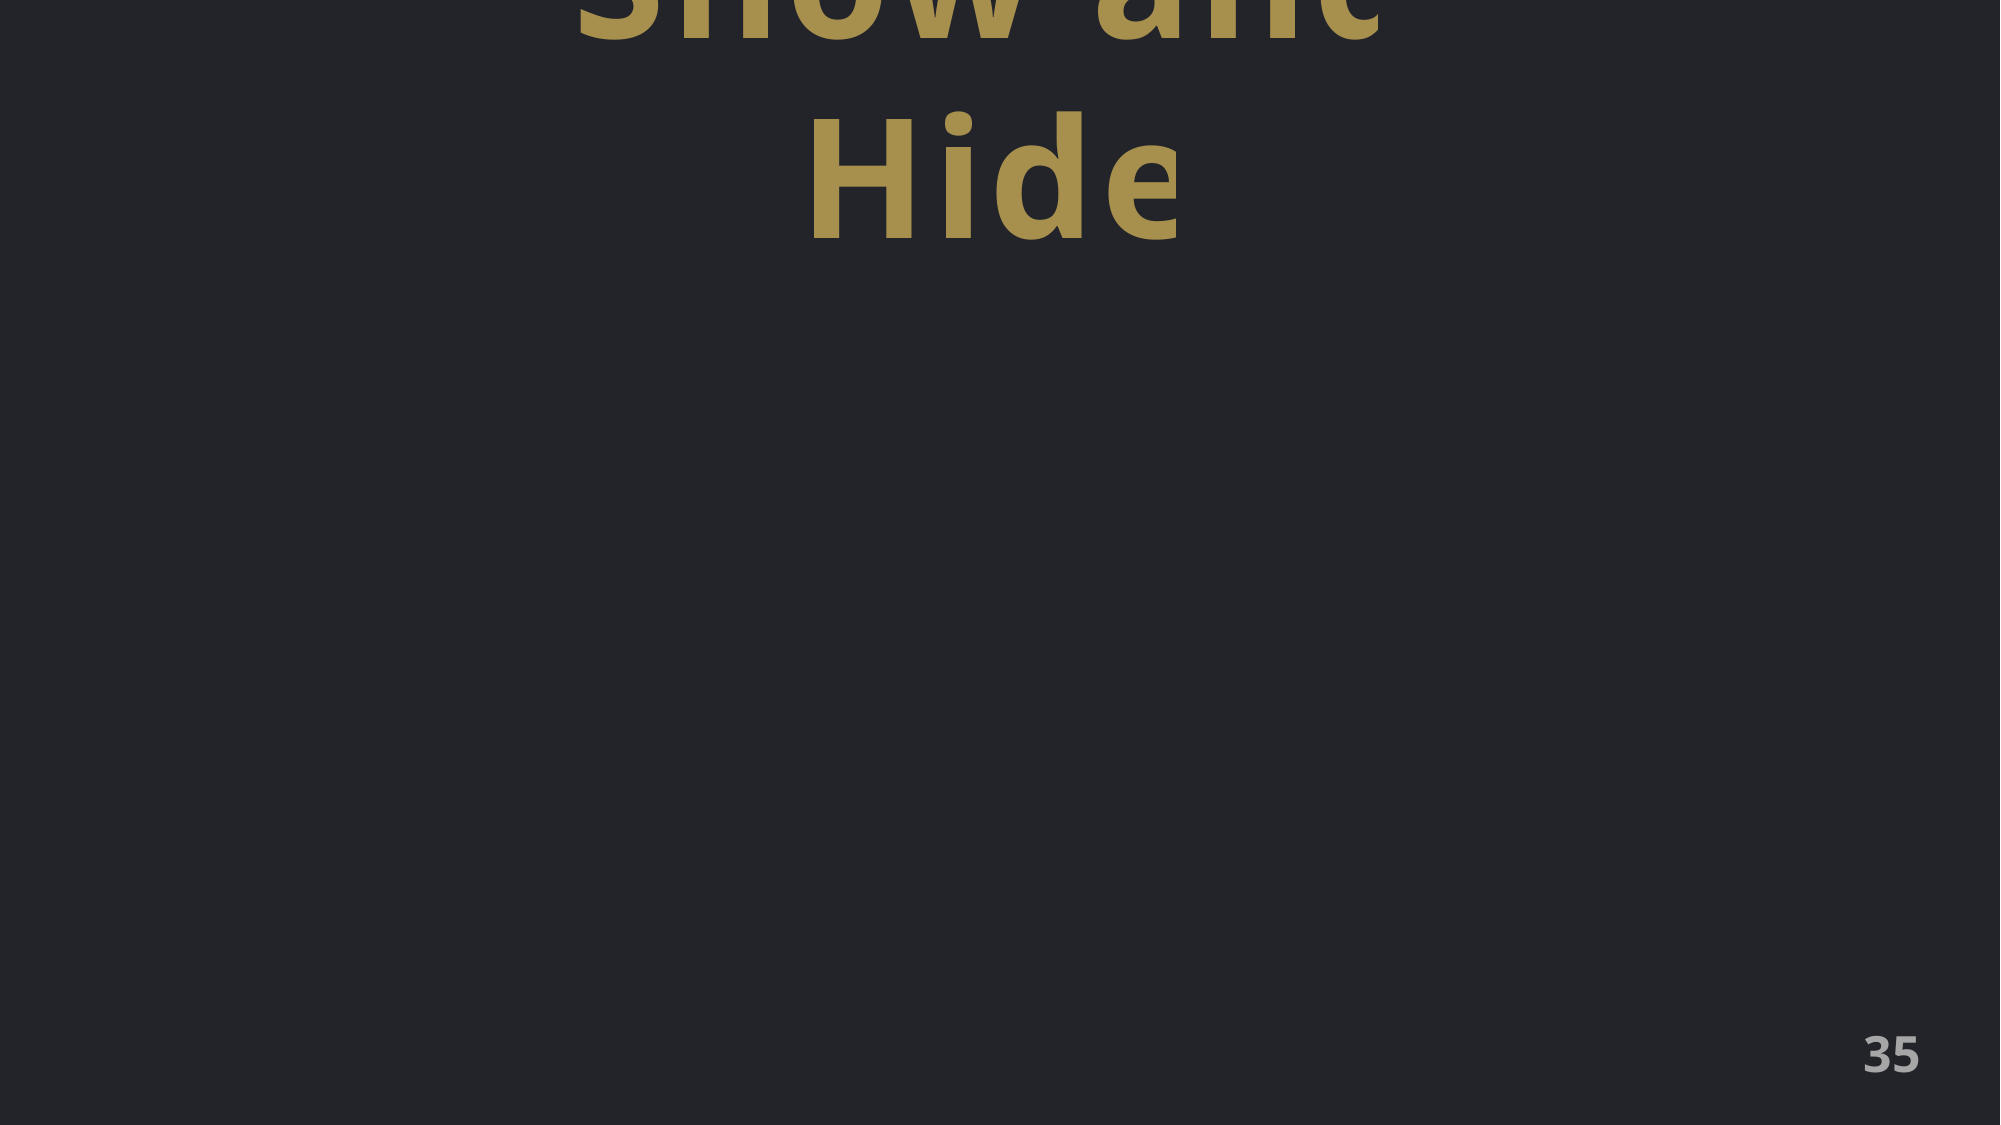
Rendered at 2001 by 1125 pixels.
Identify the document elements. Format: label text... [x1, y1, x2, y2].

text_box Show and Hide [364, 23, 1636, 287]
text_box [0, 0, 2000, 1125]
slide_number 35 [1485, 1026, 1936, 1087]
